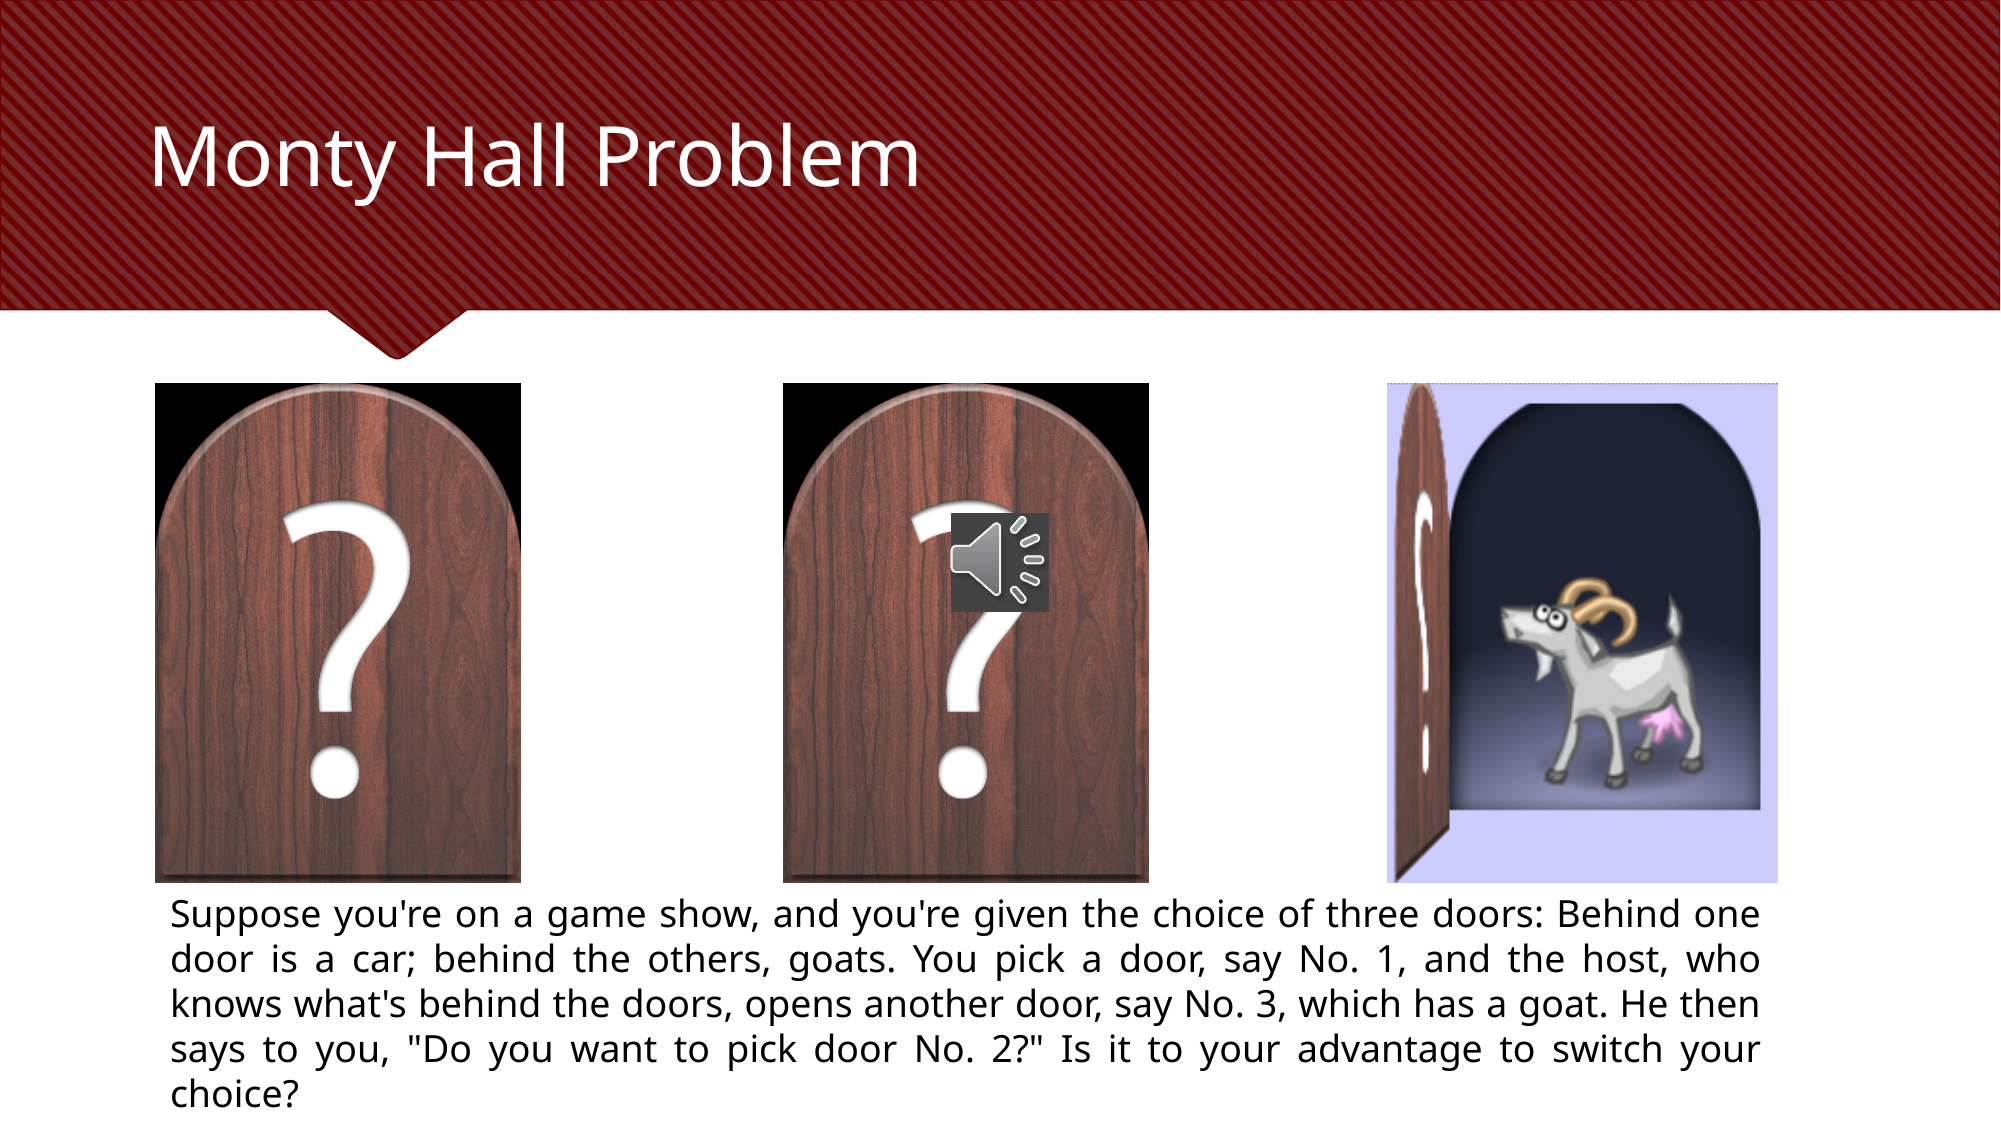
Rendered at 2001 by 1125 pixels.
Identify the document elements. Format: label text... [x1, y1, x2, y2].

text_box Suppose you're on a game show, and you're given the choice of three doors: Behind one door is a car; behind the others, goats. You pick a door, say No. 1, and the host, who knows what's behind the doors, opens another door, say No. 3, which has a goat. He then says to you, "Do you want to pick door No. 2?" Is it to your advantage to switch your choice? [155, 882, 1778, 1123]
title Monty Hall Problem [132, 73, 1868, 233]
picture [1386, 383, 1778, 883]
picture [154, 383, 521, 883]
picture [783, 383, 1149, 883]
